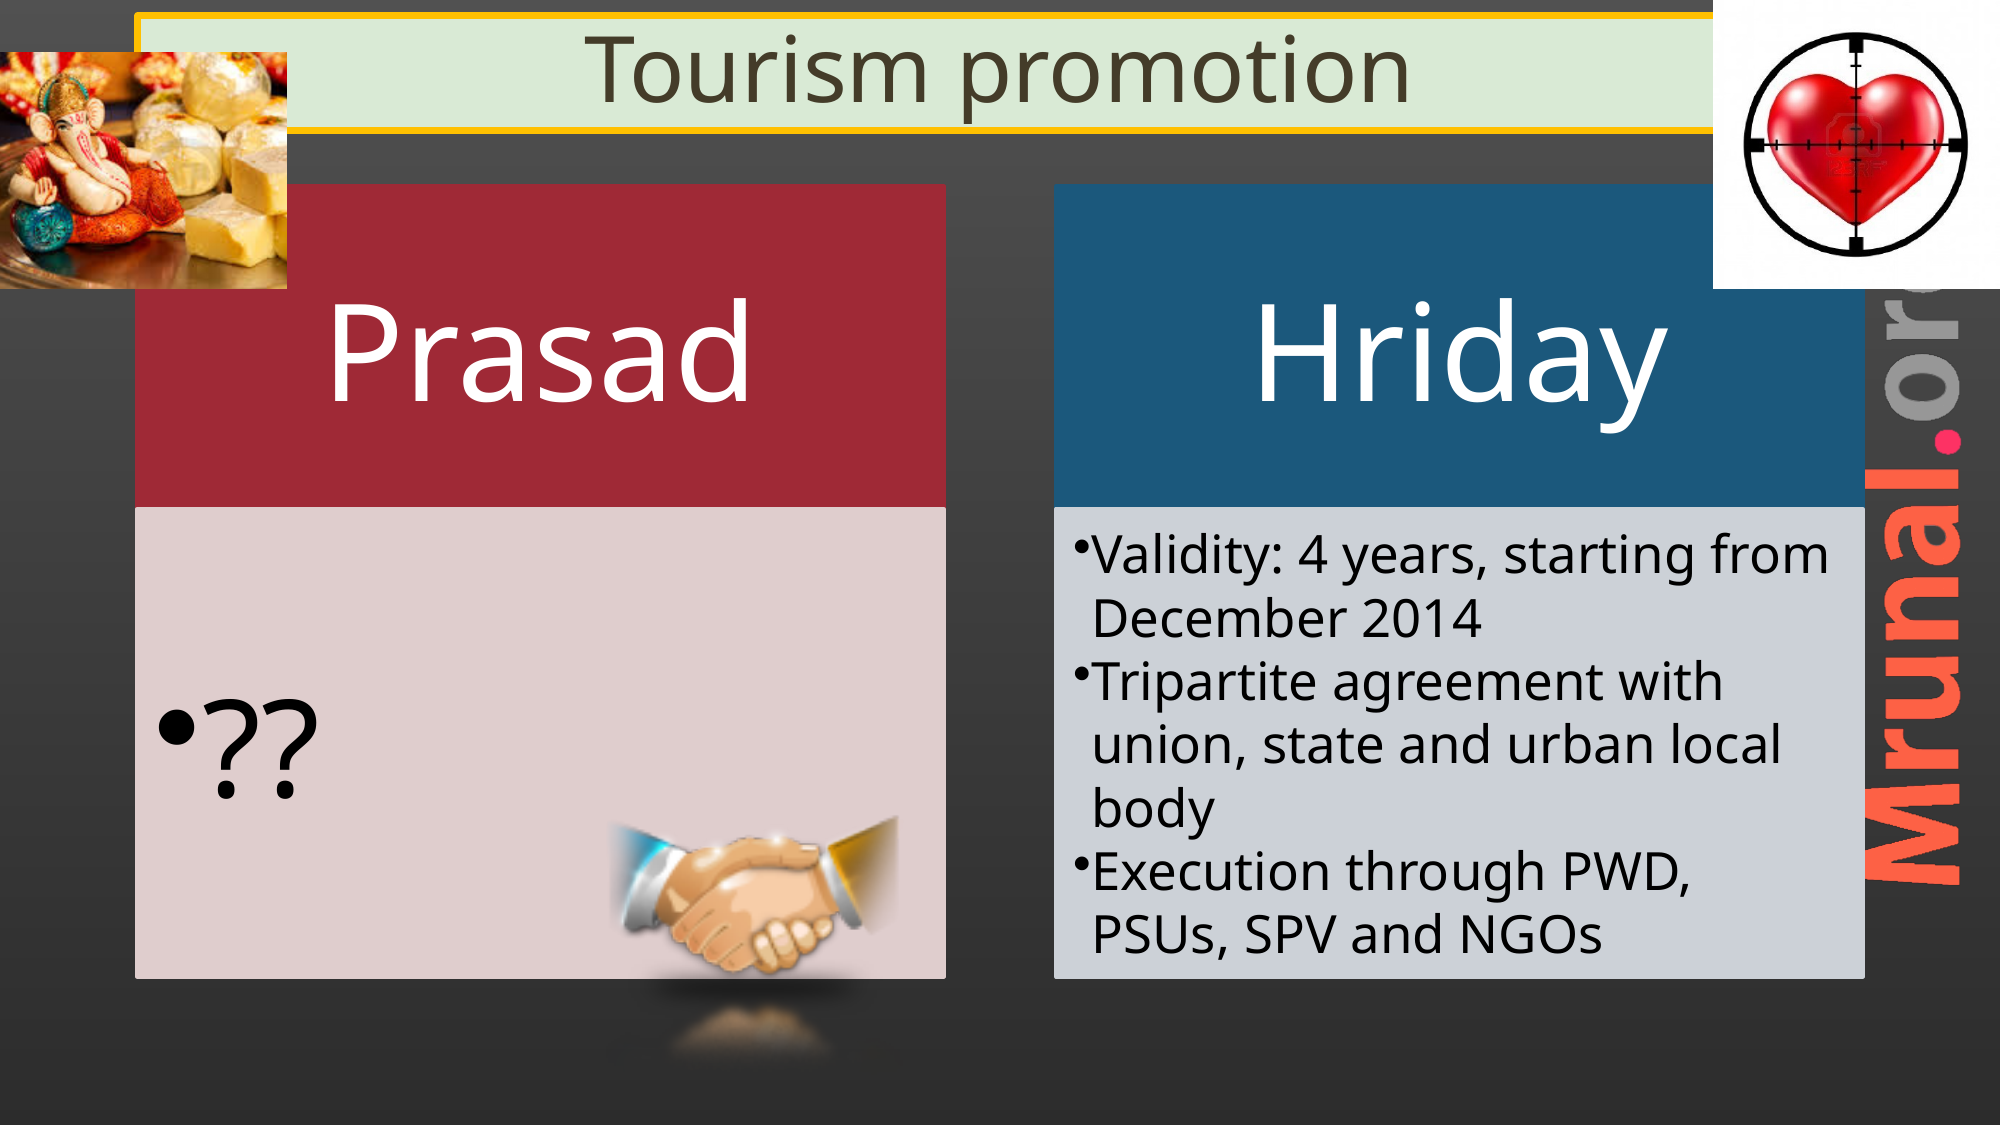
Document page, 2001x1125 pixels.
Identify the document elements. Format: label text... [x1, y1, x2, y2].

picture [1713, 0, 2000, 894]
picture [574, 763, 936, 1125]
picture [0, 52, 287, 289]
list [137, 149, 1863, 1014]
title Tourism promotion [134, 12, 1708, 134]
